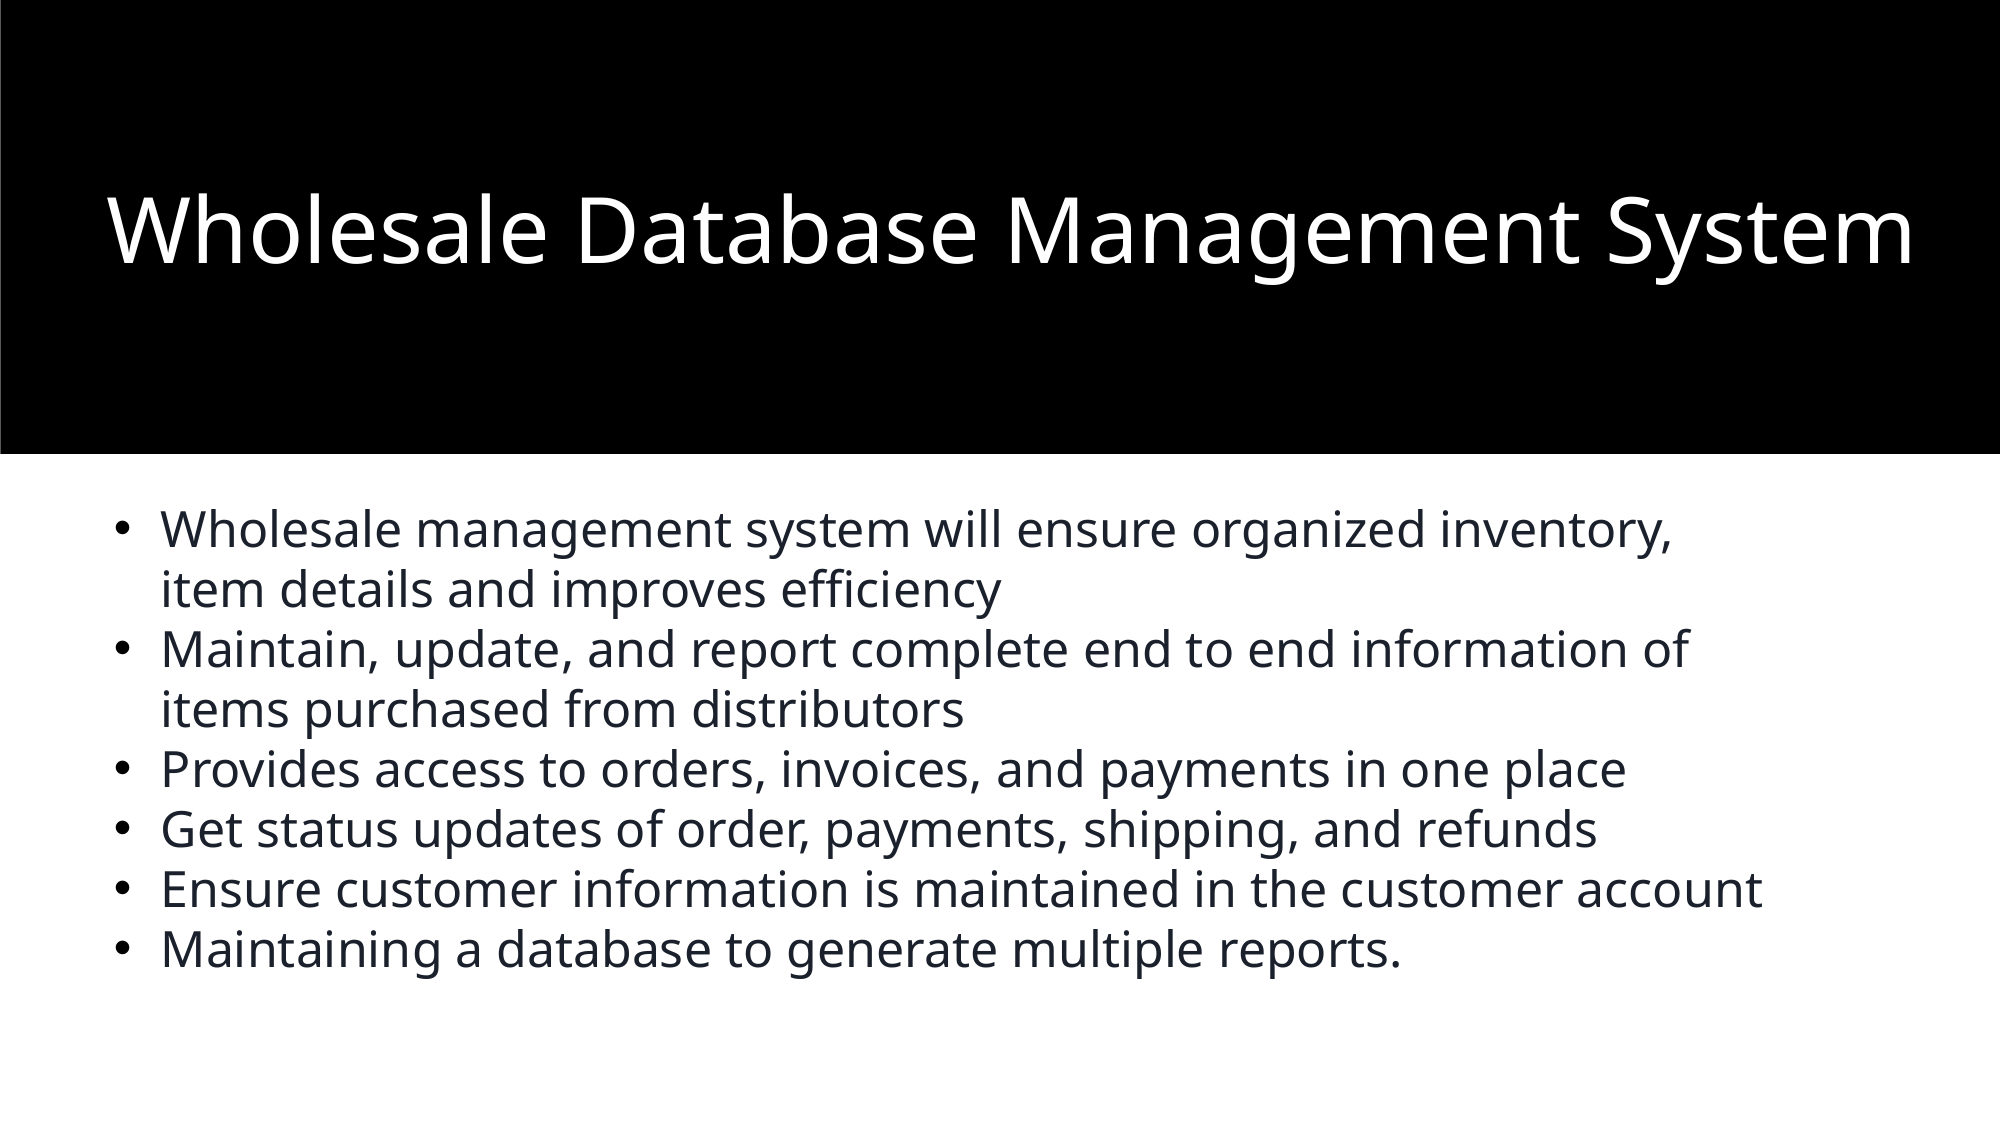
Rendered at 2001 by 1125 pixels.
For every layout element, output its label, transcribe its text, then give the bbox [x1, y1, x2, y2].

text_box Wholesale management system will ensure organized inventory, item details and improves efficiency Maintain, update, and report complete end to end information of items purchased from distributors Provides access to orders, invoices, and payments in one place Get status updates of order, payments, shipping, and refunds Ensure customer information is maintained in the customer account Maintaining a database to generate multiple reports. [99, 490, 1802, 1105]
subtitle Wholesale Database Management System [0, 0, 2000, 454]
text_box [0, 454, 2000, 1125]
